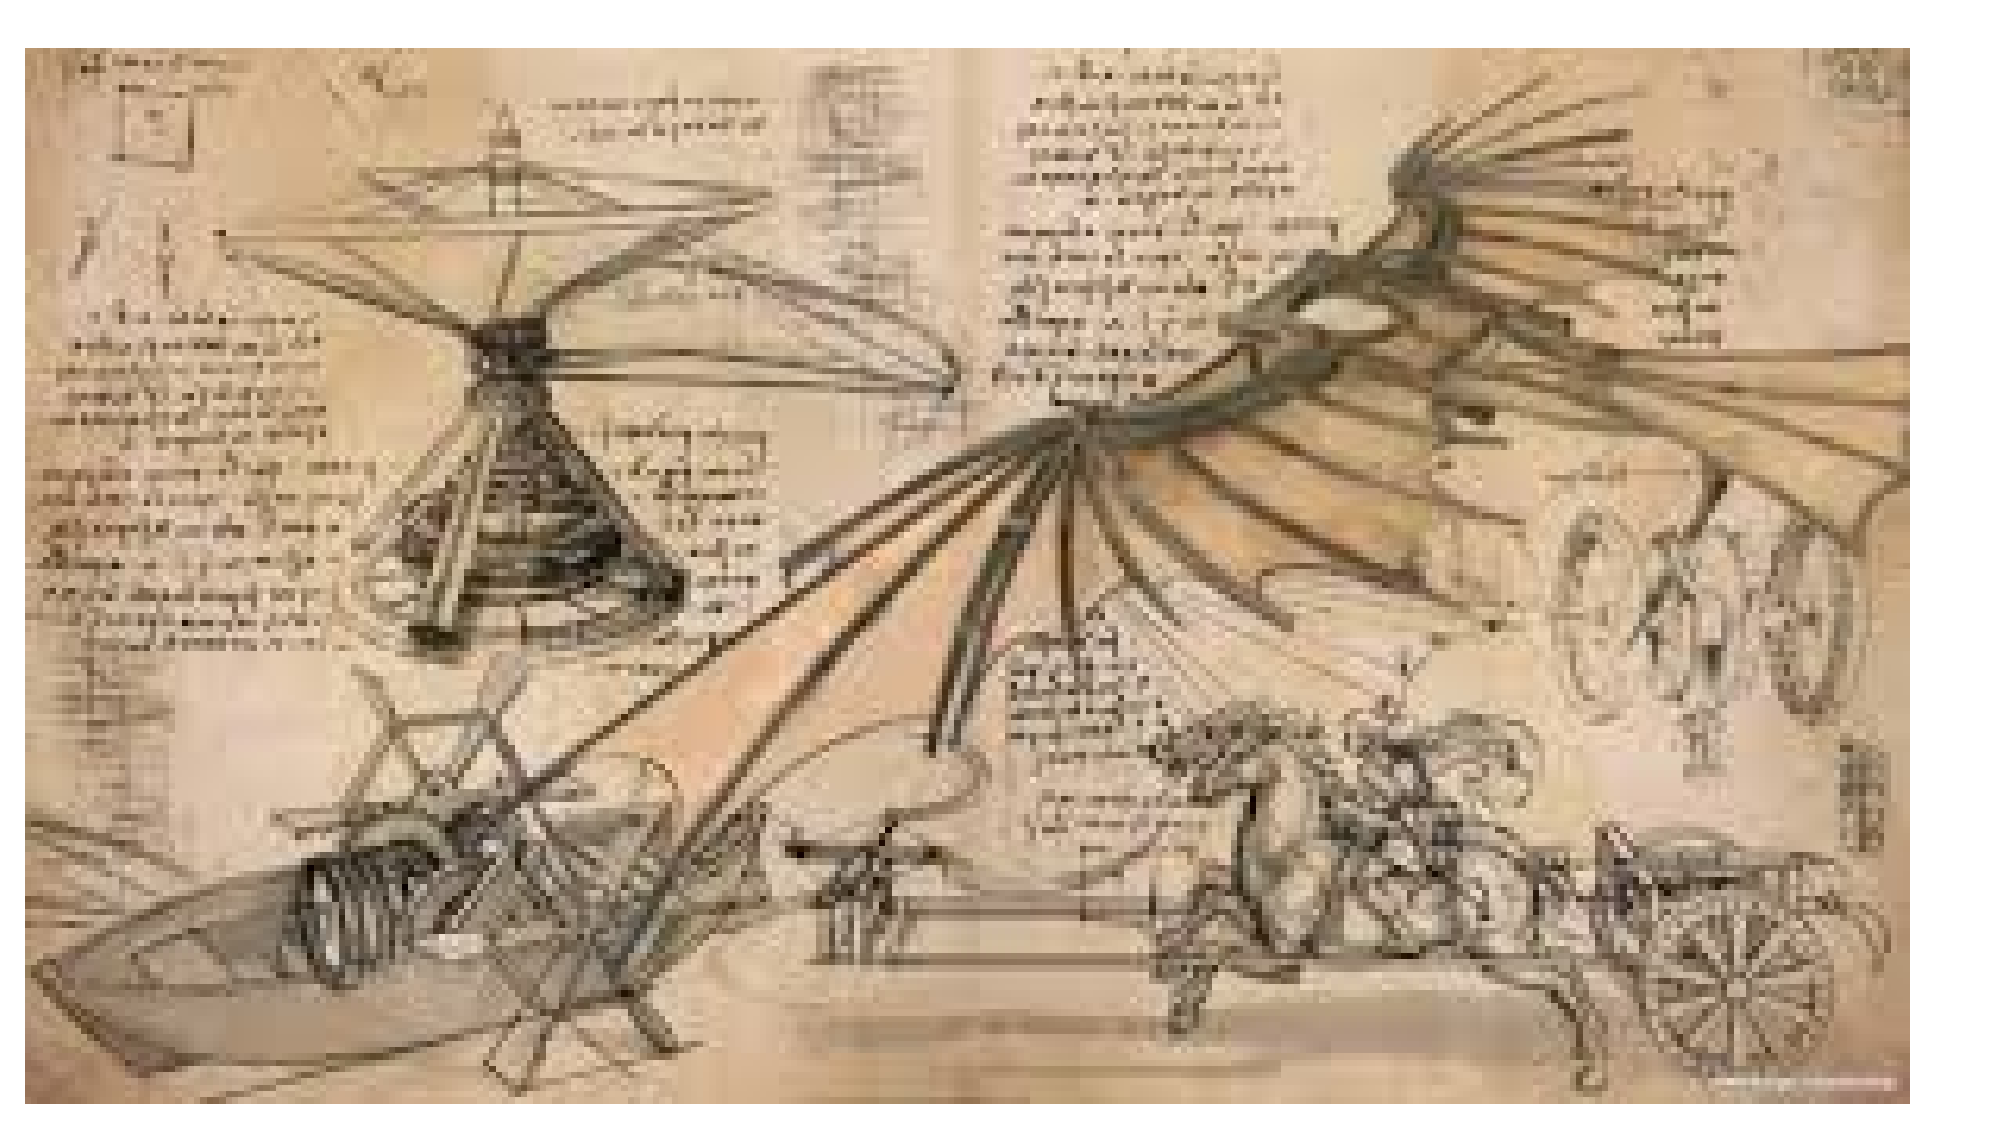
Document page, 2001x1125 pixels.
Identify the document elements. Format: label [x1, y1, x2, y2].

picture [25, 48, 1910, 1104]
